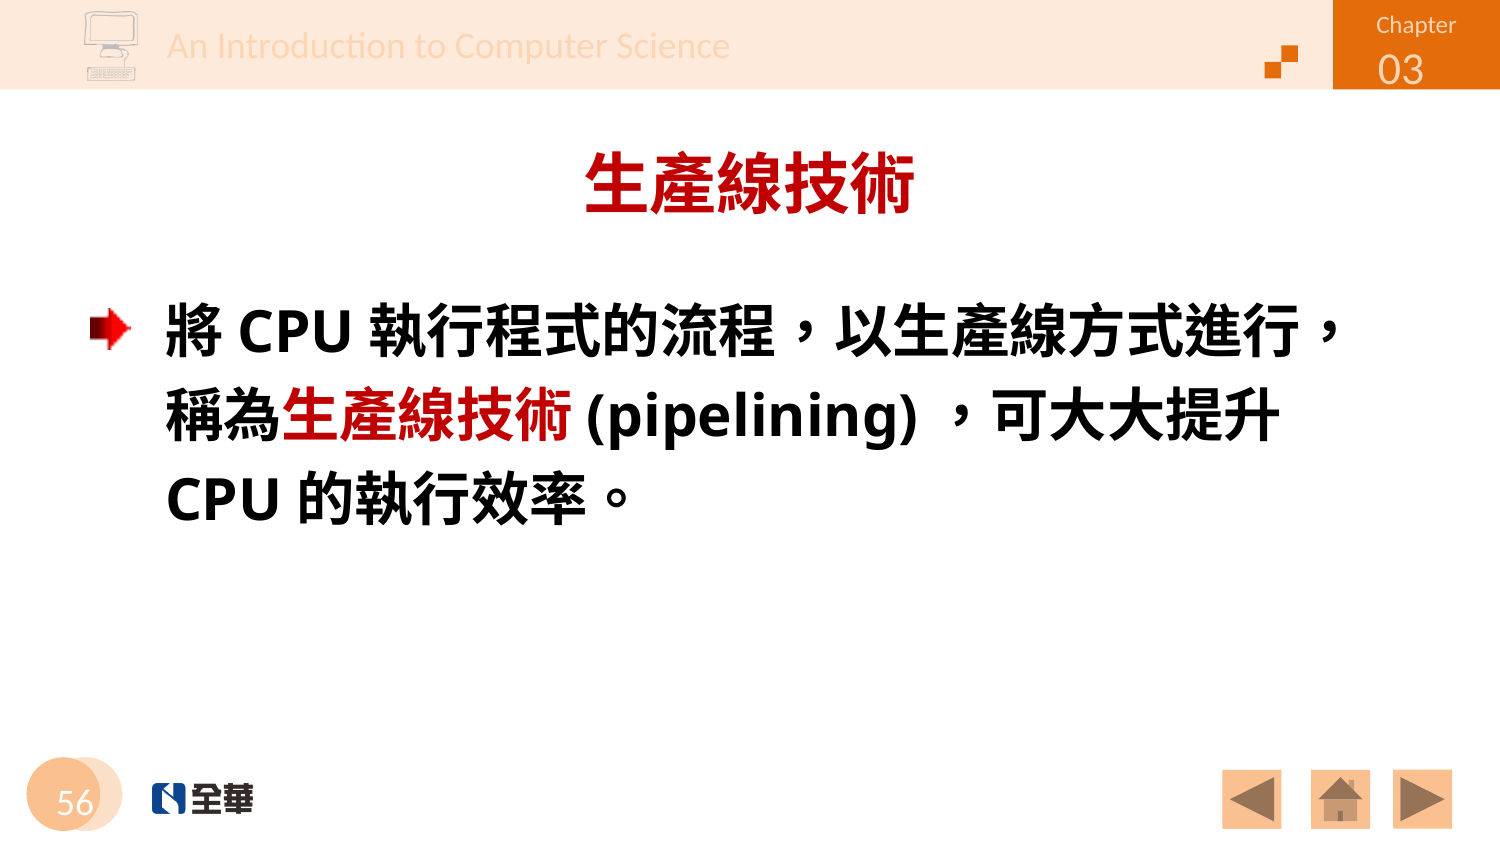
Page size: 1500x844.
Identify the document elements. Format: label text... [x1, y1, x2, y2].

picture [152, 783, 253, 814]
picture [84, 11, 138, 81]
picture [90, 308, 131, 350]
list 將CPU執行程式的流程，以生產線方式進行，稱為生產線技術(pipelining)，可大大提升CPU的執行效率。 [75, 272, 1425, 754]
title 生產線技術 [75, 119, 1425, 245]
